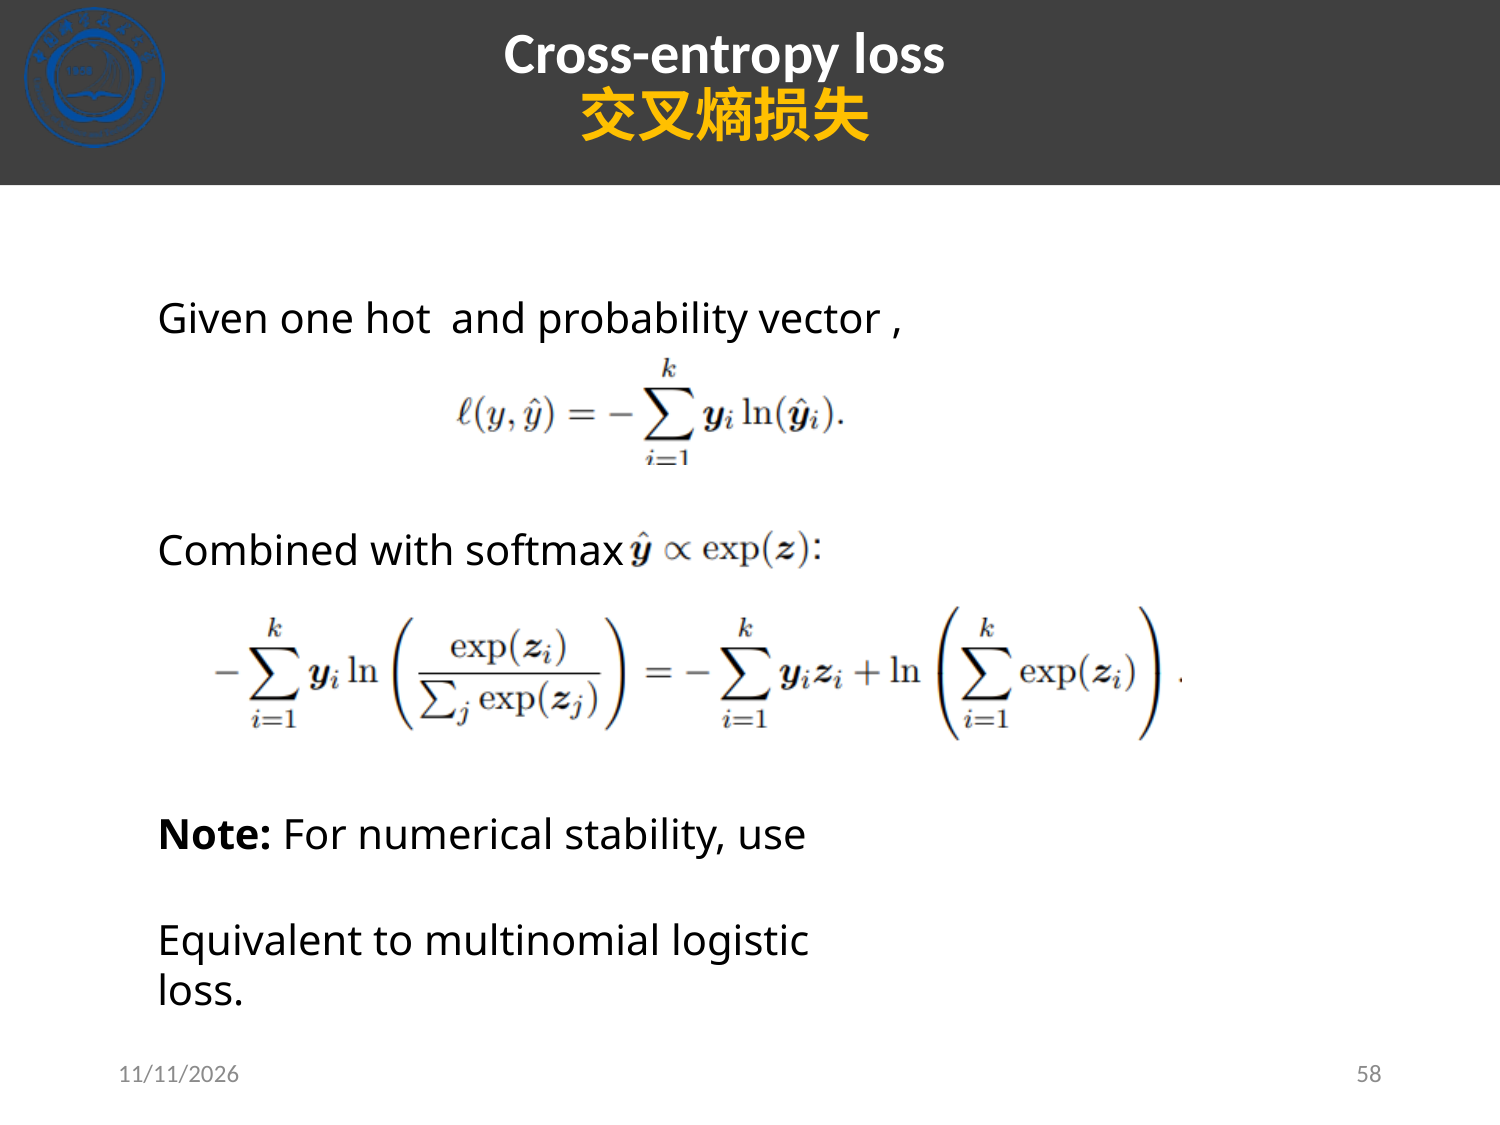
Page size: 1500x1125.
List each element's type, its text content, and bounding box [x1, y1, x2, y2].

text_box Combined with softmax [142, 516, 906, 582]
picture [627, 523, 823, 576]
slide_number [103, 1042, 441, 1103]
text_box Equivalent to multinomial logistic loss. [142, 906, 906, 1022]
picture [440, 352, 854, 465]
slide_number 58 [1059, 1042, 1397, 1103]
picture [195, 588, 1182, 761]
text_box [0, 0, 1500, 186]
picture [24, 7, 165, 148]
text_box Cross-entropy loss 交叉熵损失 [0, 16, 1476, 157]
